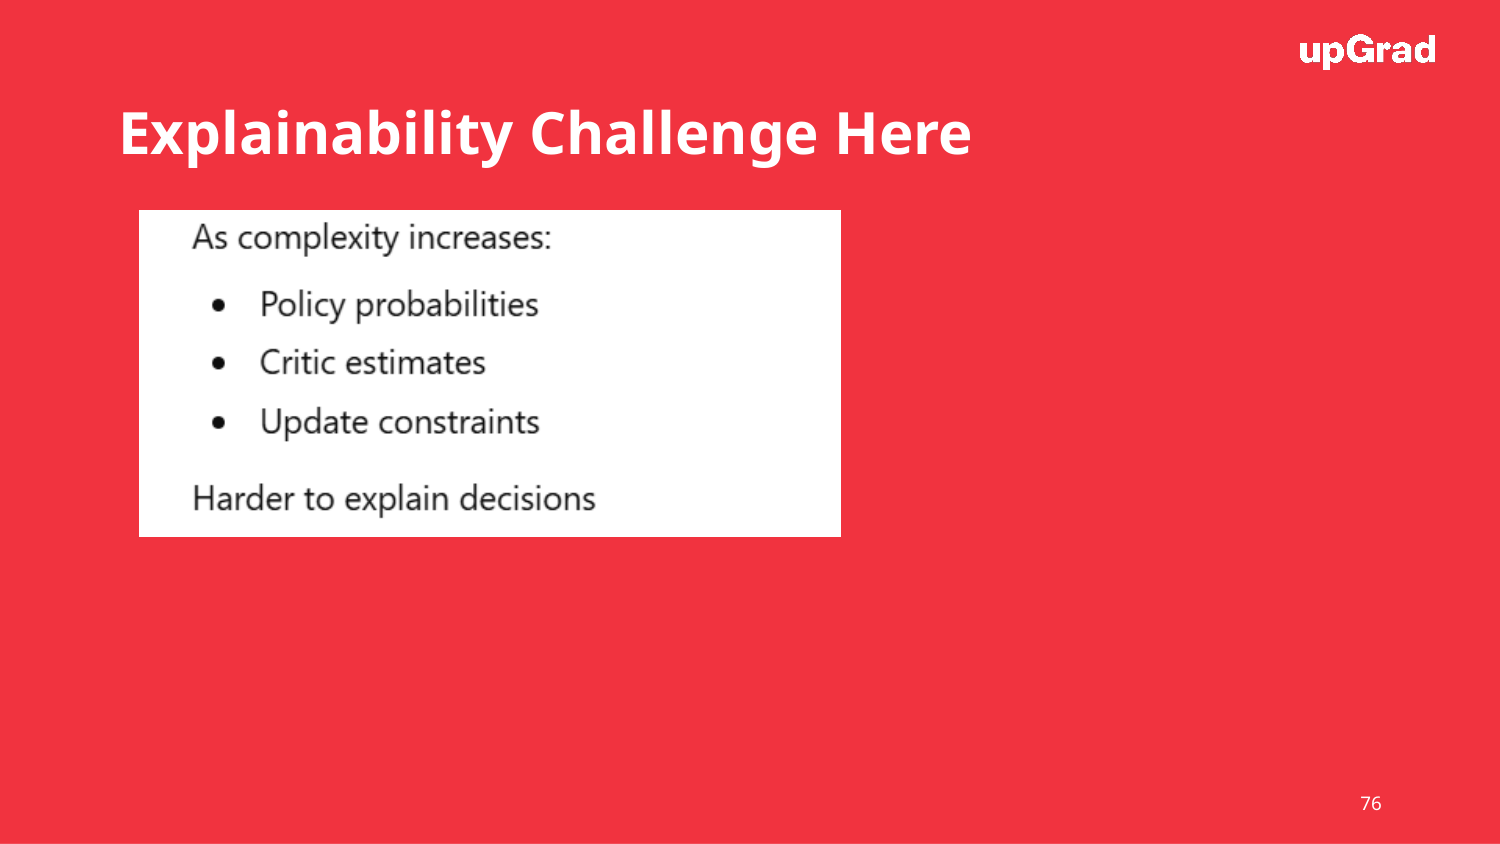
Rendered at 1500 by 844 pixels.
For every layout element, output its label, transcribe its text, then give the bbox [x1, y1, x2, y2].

picture [1300, 34, 1435, 70]
title Explainability Challenge Here [103, 89, 1174, 182]
slide_number 76 [1059, 782, 1397, 827]
picture [139, 210, 842, 538]
